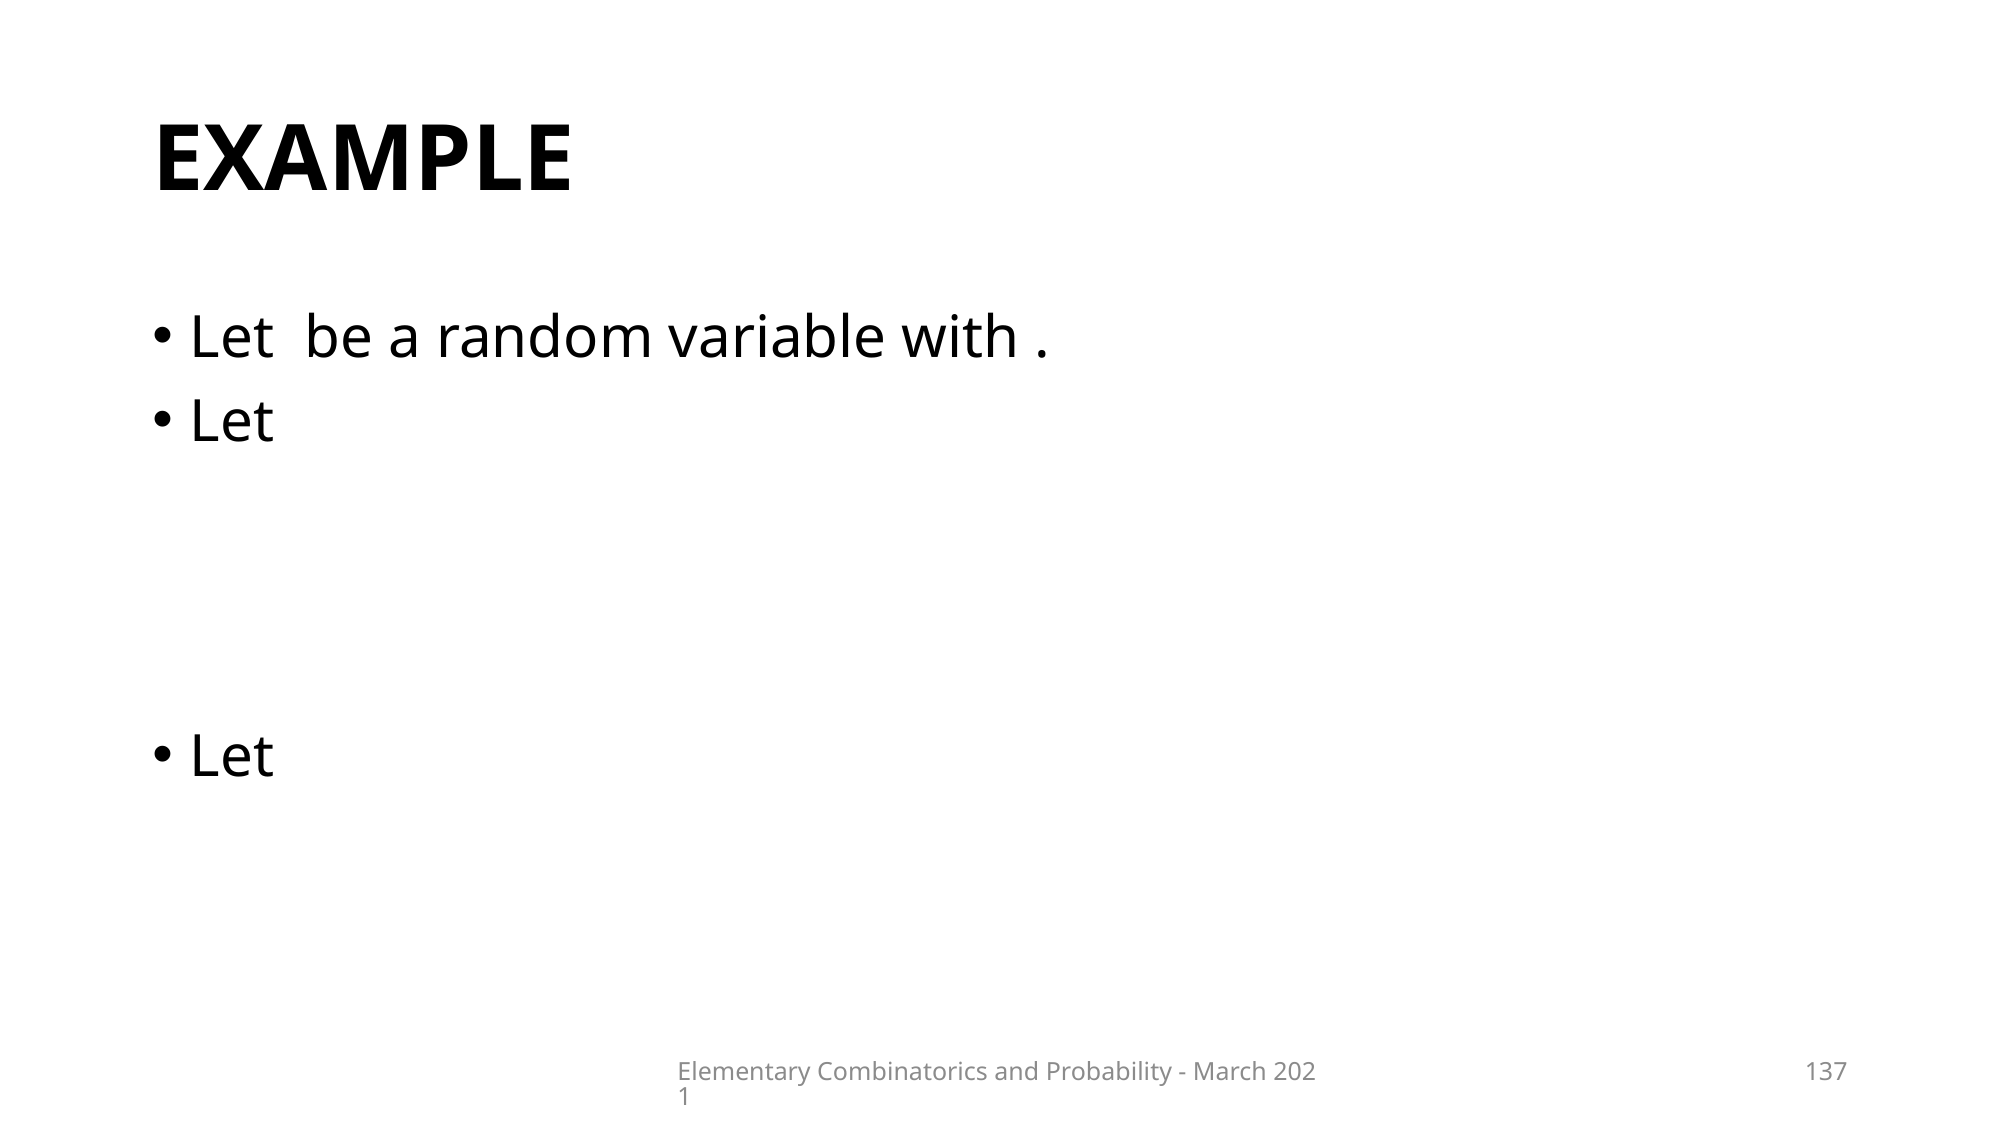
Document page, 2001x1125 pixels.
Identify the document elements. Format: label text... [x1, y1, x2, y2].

slide_number 137 [1412, 1042, 1863, 1103]
footer Elementary Combinatorics and Probability - March 2021 [662, 1042, 1338, 1103]
title example [137, 52, 1863, 270]
